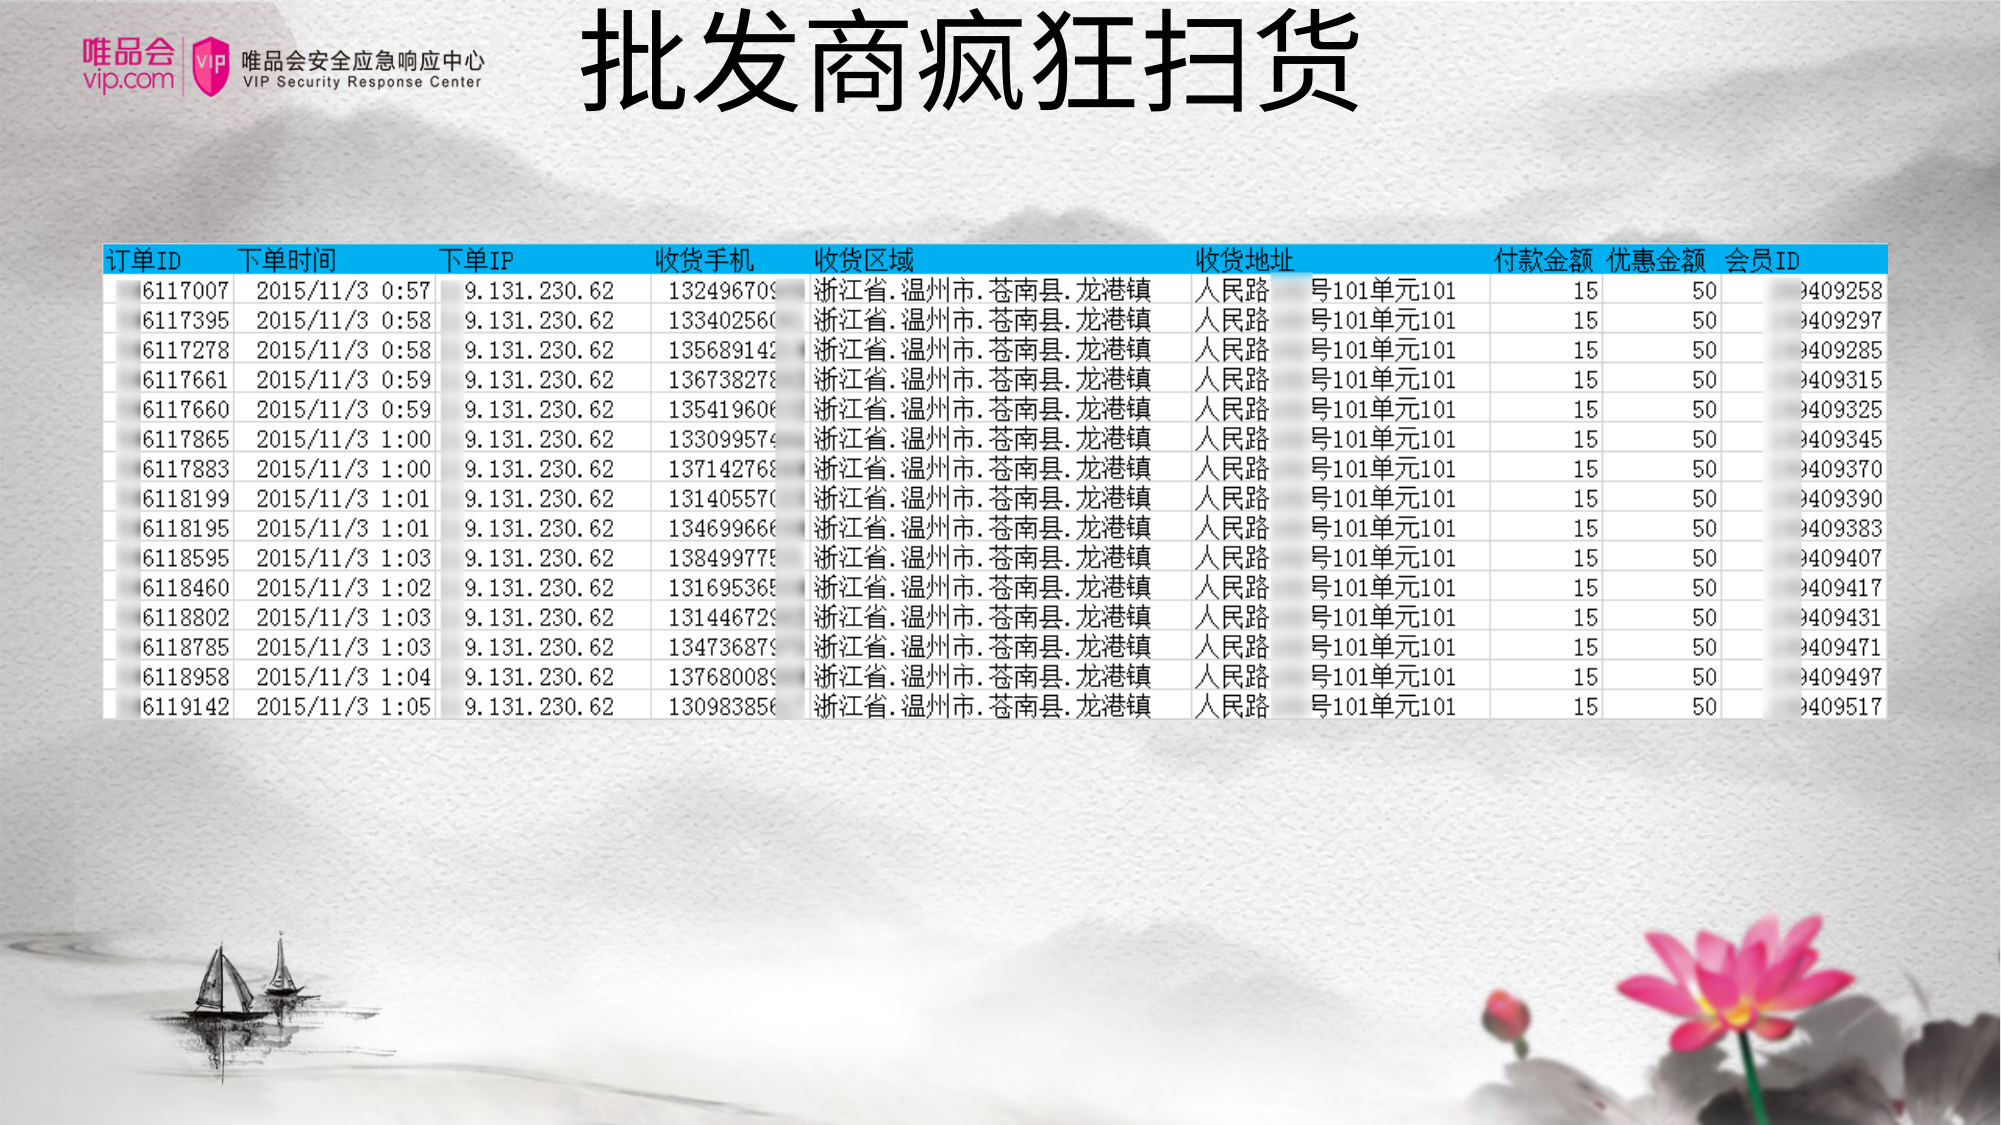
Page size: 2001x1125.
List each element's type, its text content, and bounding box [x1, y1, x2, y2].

picture [0, 0, 2001, 1125]
text_box 批发商疯狂扫货 [562, 0, 2000, 134]
